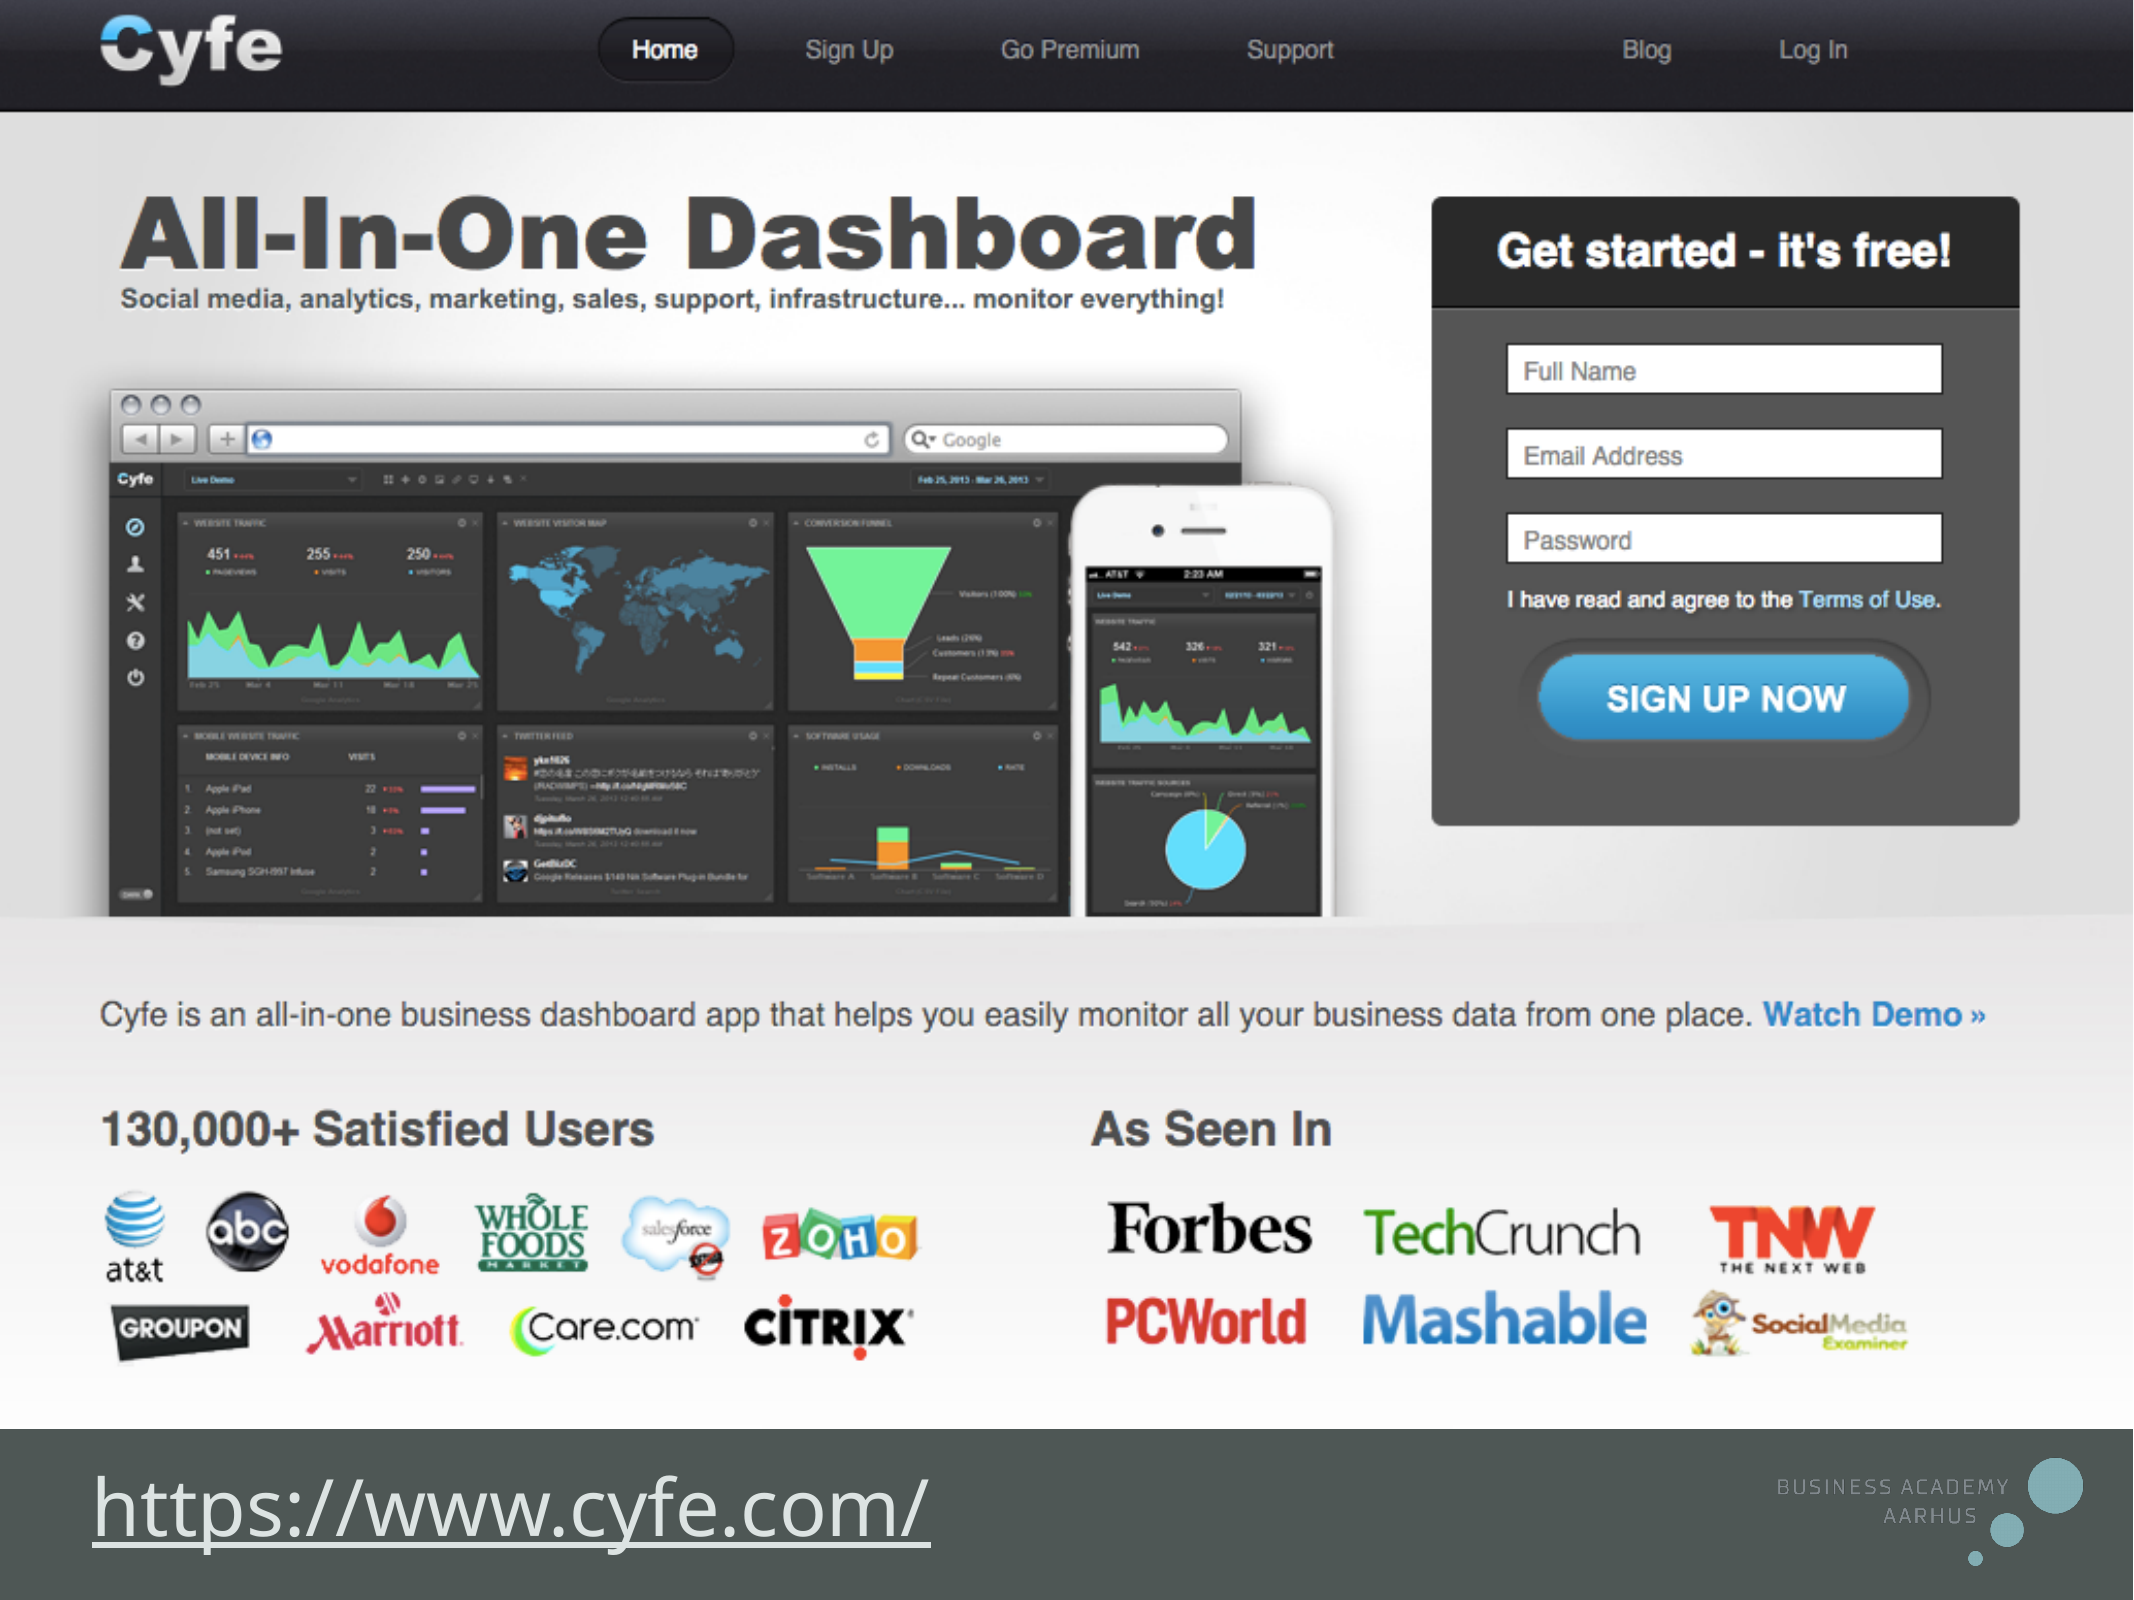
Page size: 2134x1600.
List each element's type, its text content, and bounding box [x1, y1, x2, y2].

text_box https://www.cyfe.com/ [83, 1448, 960, 1574]
picture [1759, 1451, 2090, 1571]
picture [0, 0, 2134, 1429]
